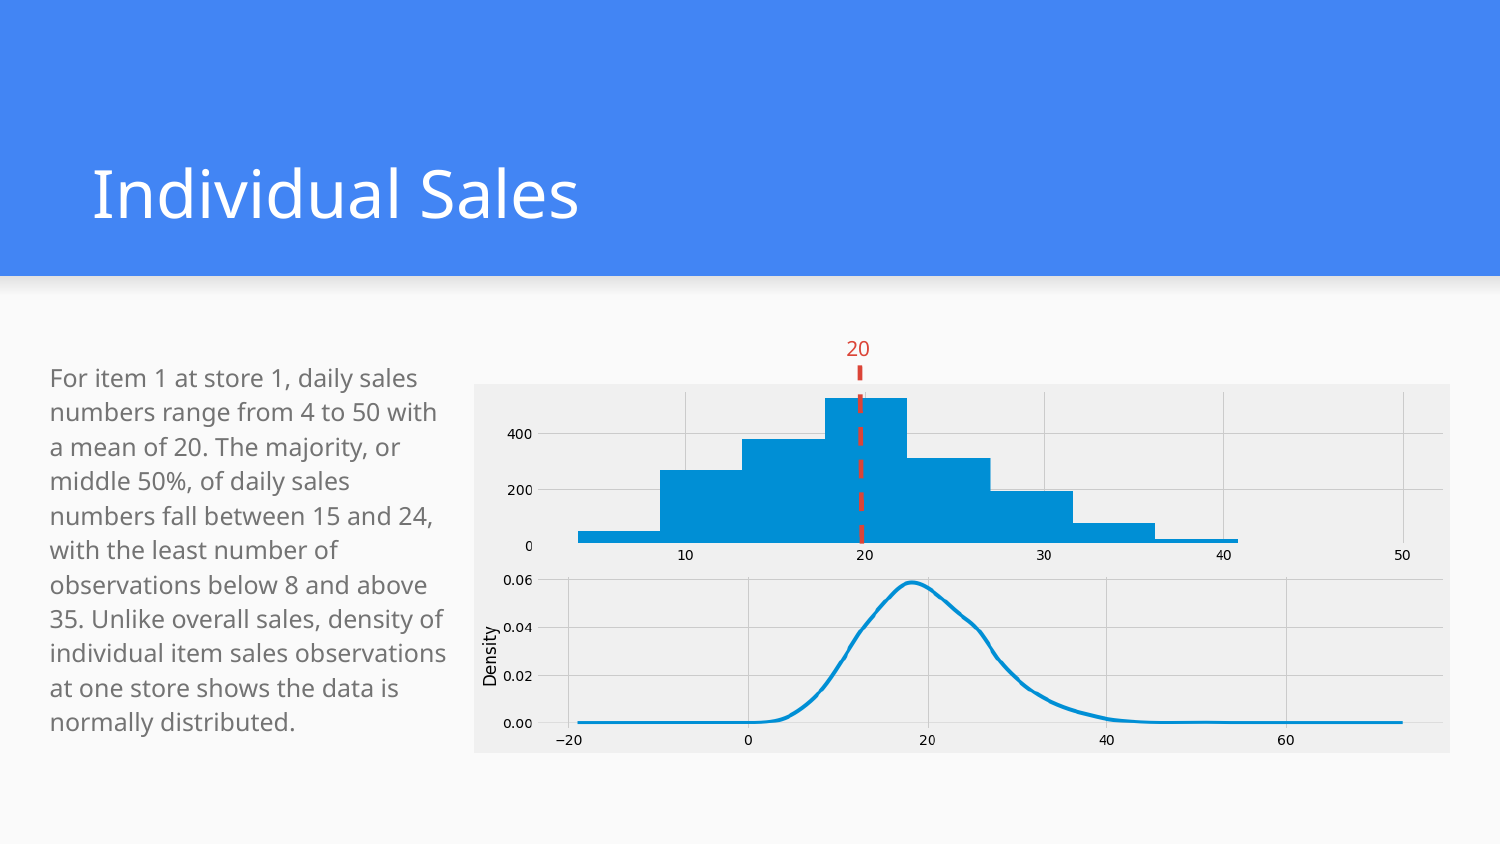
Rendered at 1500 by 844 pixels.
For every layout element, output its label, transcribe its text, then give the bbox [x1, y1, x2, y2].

text_box 20 [831, 320, 891, 366]
list For item 1 at store 1, daily sales numbers range from 4 to 50 with a mean of 20. The majority, or middle 50%, of daily sales numbers fall between 15 and 24, with the least number of observations below 8 and above 35. Unlike overall sales, density of individual item sales observations at one store shows the data is normally distributed. [34, 343, 467, 844]
picture [474, 384, 1450, 754]
title Individual Sales [77, 121, 1427, 248]
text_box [859, 365, 863, 544]
